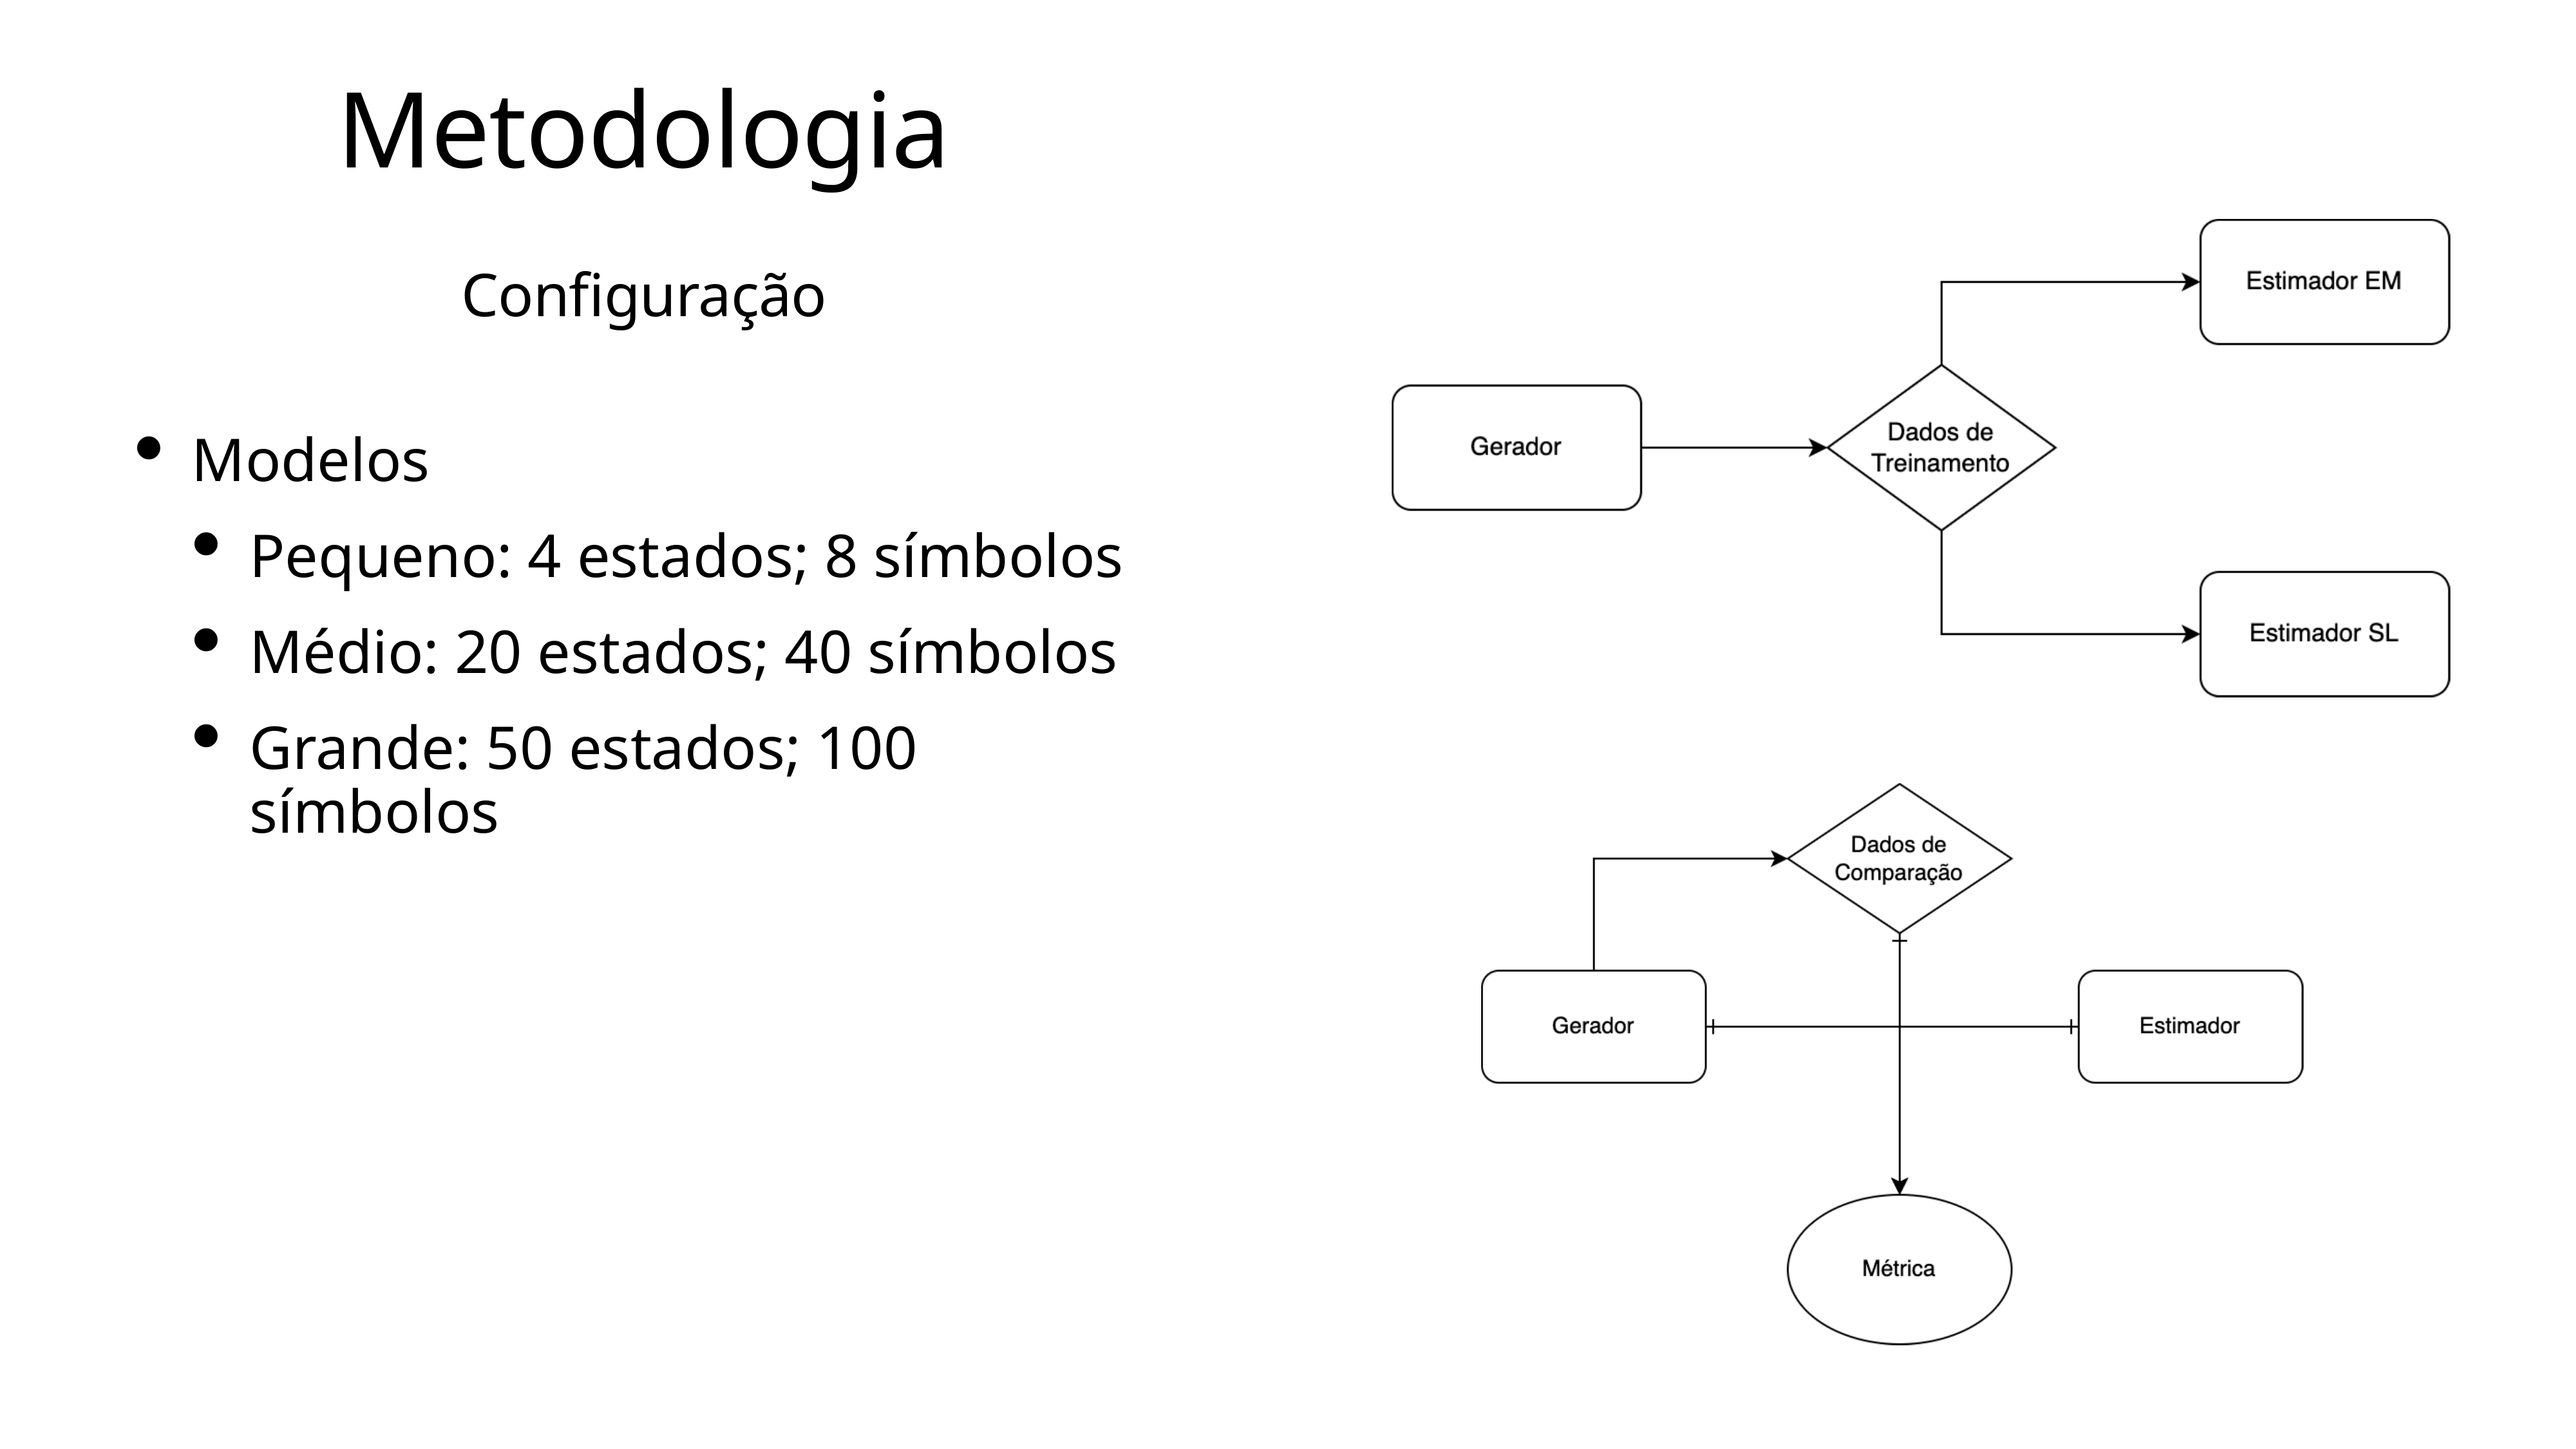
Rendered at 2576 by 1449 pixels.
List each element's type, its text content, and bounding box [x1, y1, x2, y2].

list Modelos Pequeno: 4 estados; 8 símbolos Médio: 20 estados; 40 símbolos Grande: 50 estados; 100 símbolos [128, 424, 1160, 1311]
list Configuração [128, 252, 1160, 341]
picture [1392, 218, 2450, 697]
picture [1481, 783, 2304, 1345]
title Metodologia [128, 81, 1160, 252]
